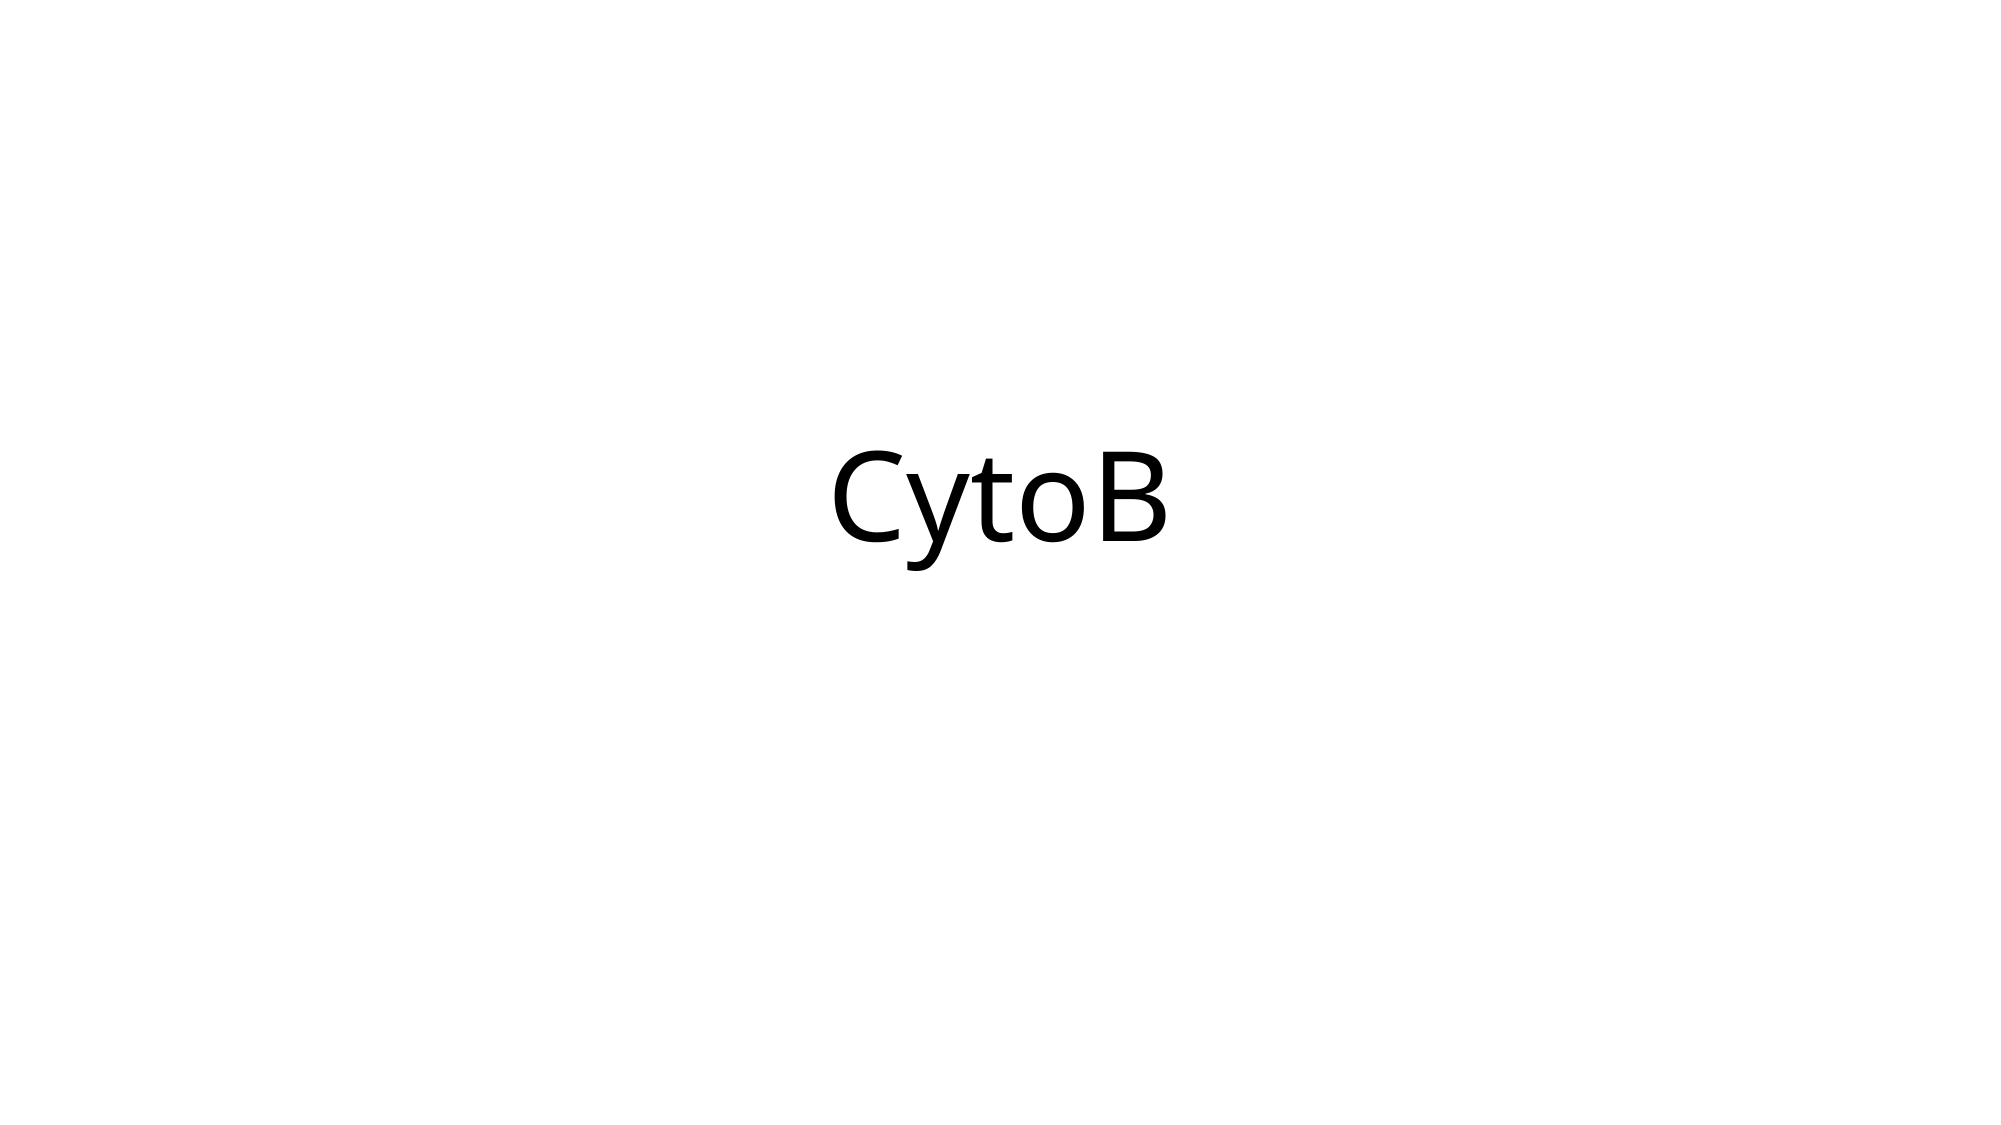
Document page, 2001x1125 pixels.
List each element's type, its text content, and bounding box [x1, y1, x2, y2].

title CytoB [249, 184, 1750, 576]
